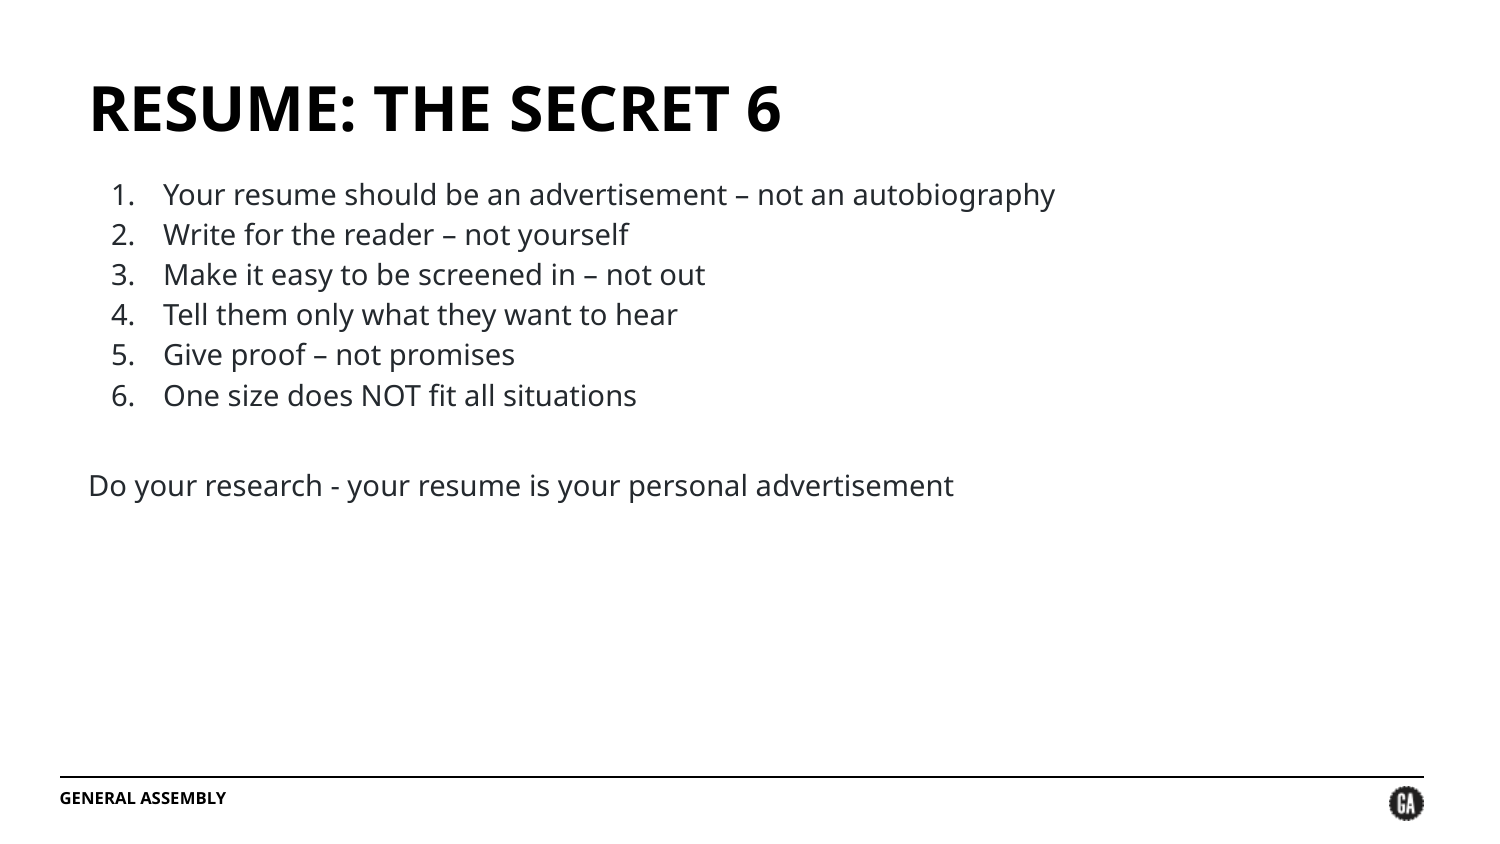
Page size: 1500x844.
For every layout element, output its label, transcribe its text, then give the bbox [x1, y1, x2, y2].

list Your resume should be an advertisement – not an autobiography Write for the reader – not yourself Make it easy to be screened in – not out Tell them only what they want to hear Give proof – not promises One size does NOT fit all situations Do your research - your resume is your personal advertisement [73, 155, 1427, 704]
picture [1389, 786, 1424, 821]
title RESUME: THE SECRET 6 [73, 61, 1427, 144]
